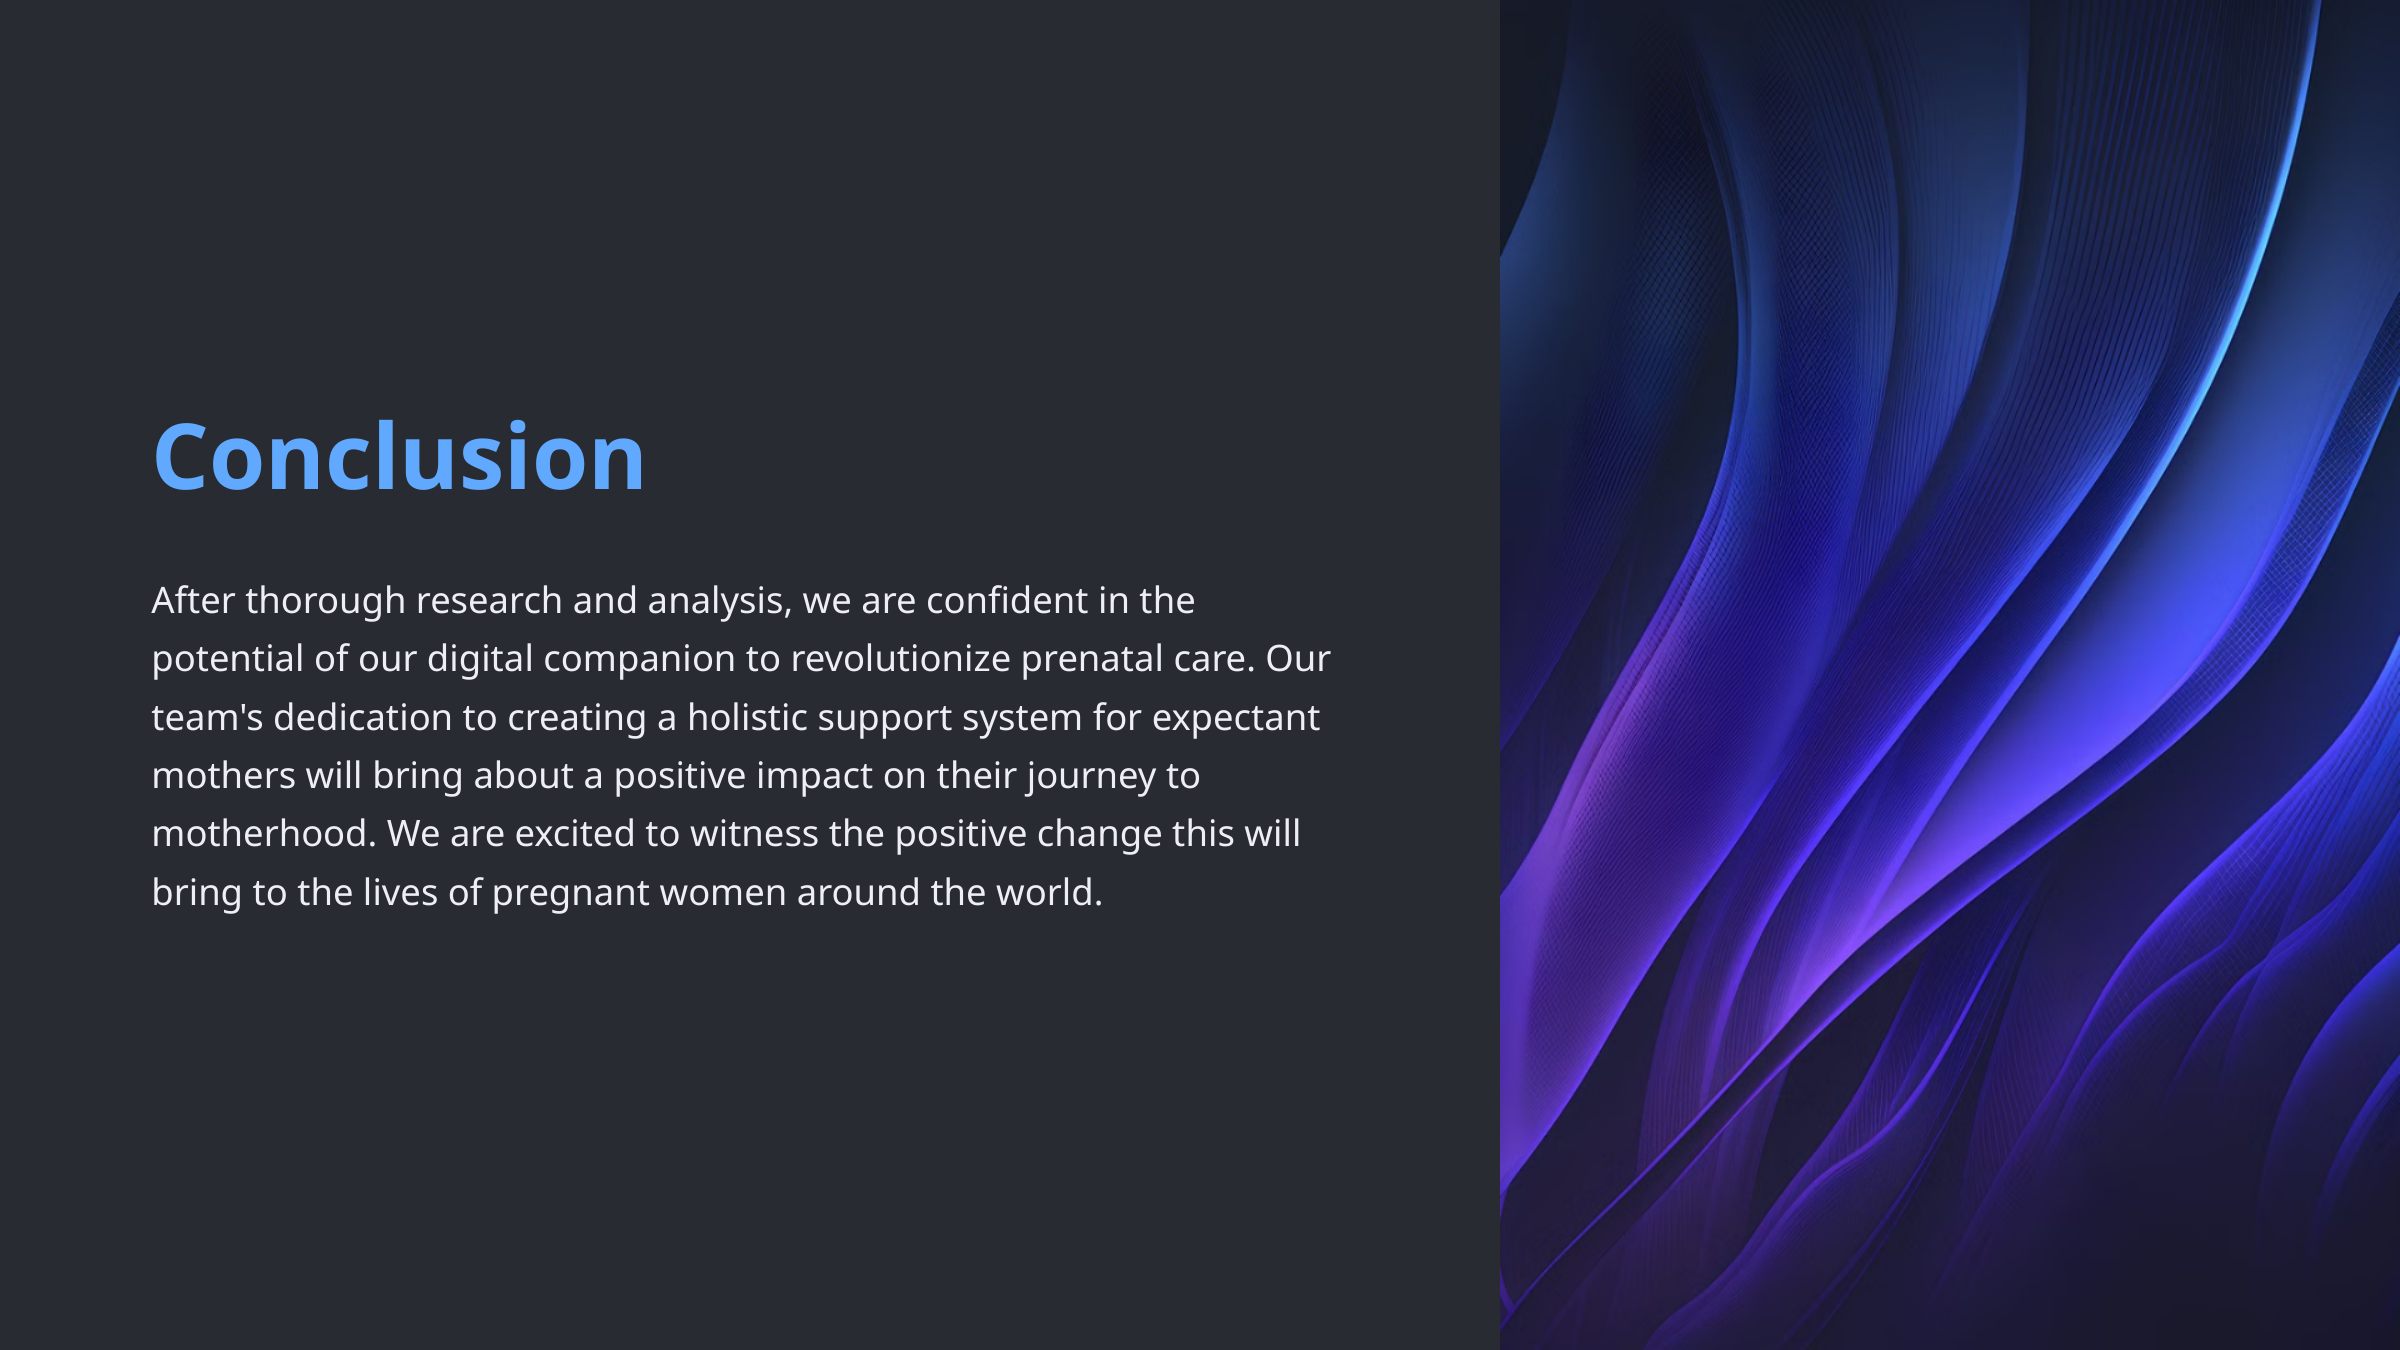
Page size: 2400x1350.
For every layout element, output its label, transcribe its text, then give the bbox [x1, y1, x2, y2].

text_box Conclusion [136, 386, 1048, 501]
text_box After thorough research and analysis, we are confident in the potential of our digital companion to revolutionize prenatal care. Our team's dedication to creating a holistic support system for expectant mothers will bring about a positive impact on their journey to motherhood. We are excited to witness the positive change this will bring to the lives of pregnant women around the world. [136, 555, 1364, 964]
text_box [0, 0, 1499, 1350]
picture [1499, 0, 2400, 1350]
